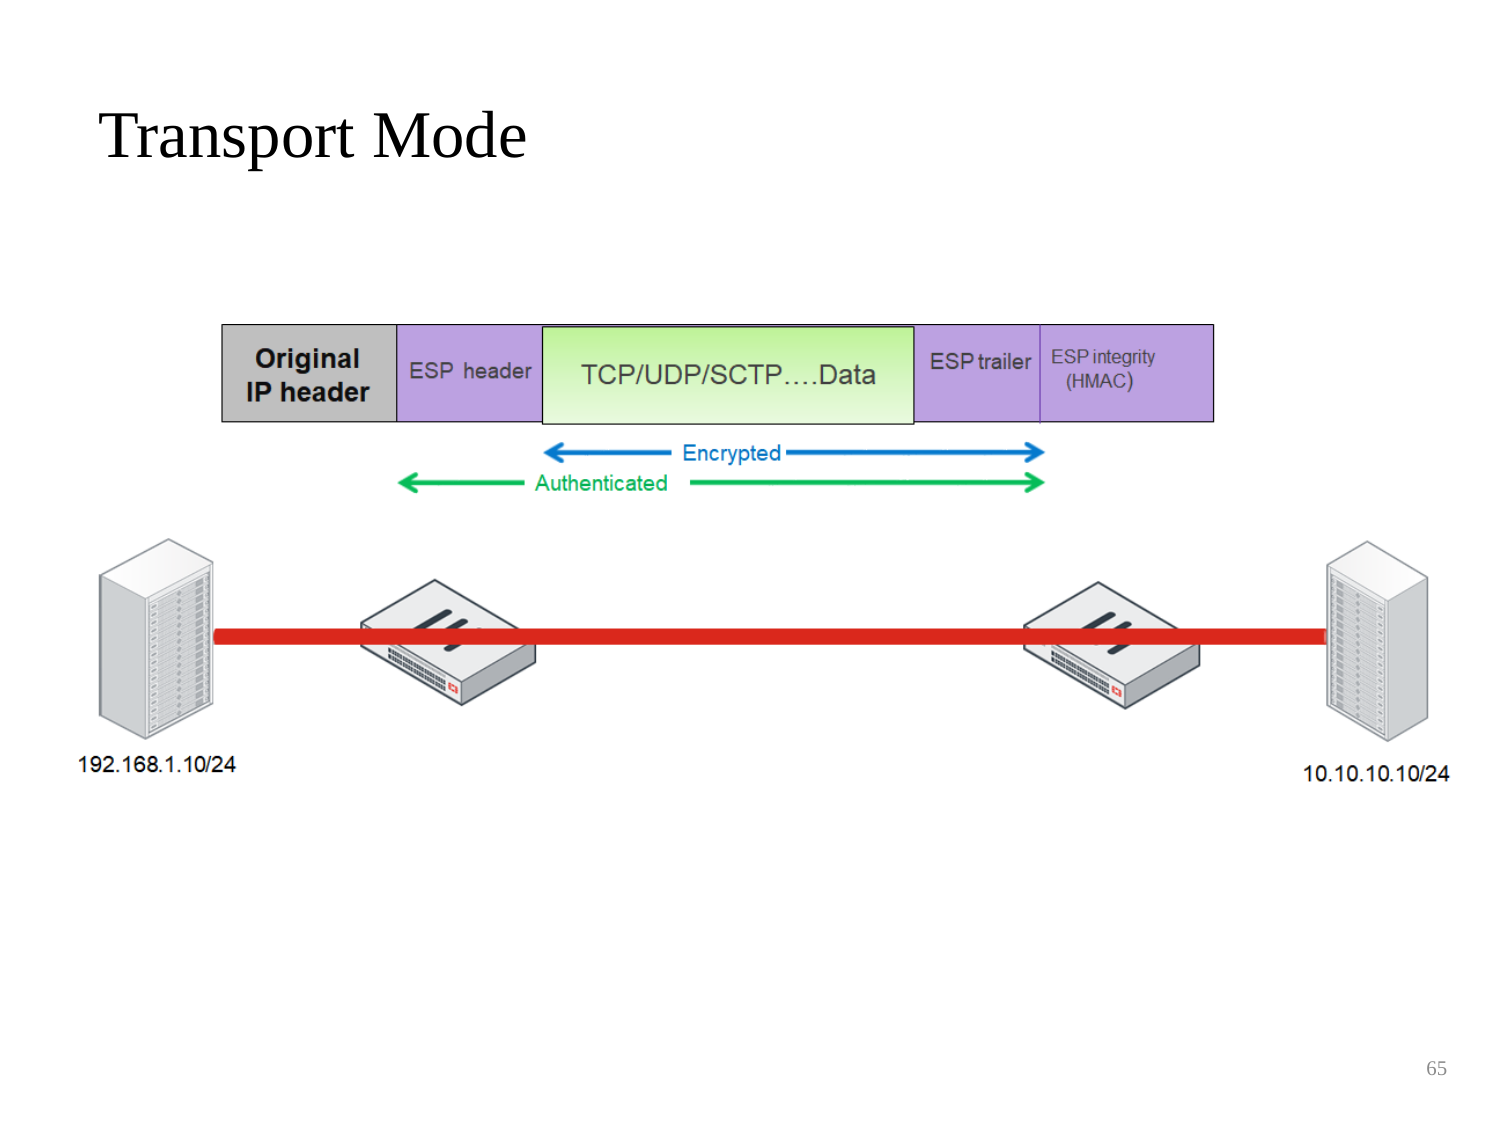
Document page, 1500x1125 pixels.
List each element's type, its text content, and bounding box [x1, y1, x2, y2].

text_box Transport Mode [83, 92, 1385, 195]
picture [63, 324, 1463, 800]
slide_number 65 [1124, 1037, 1463, 1097]
